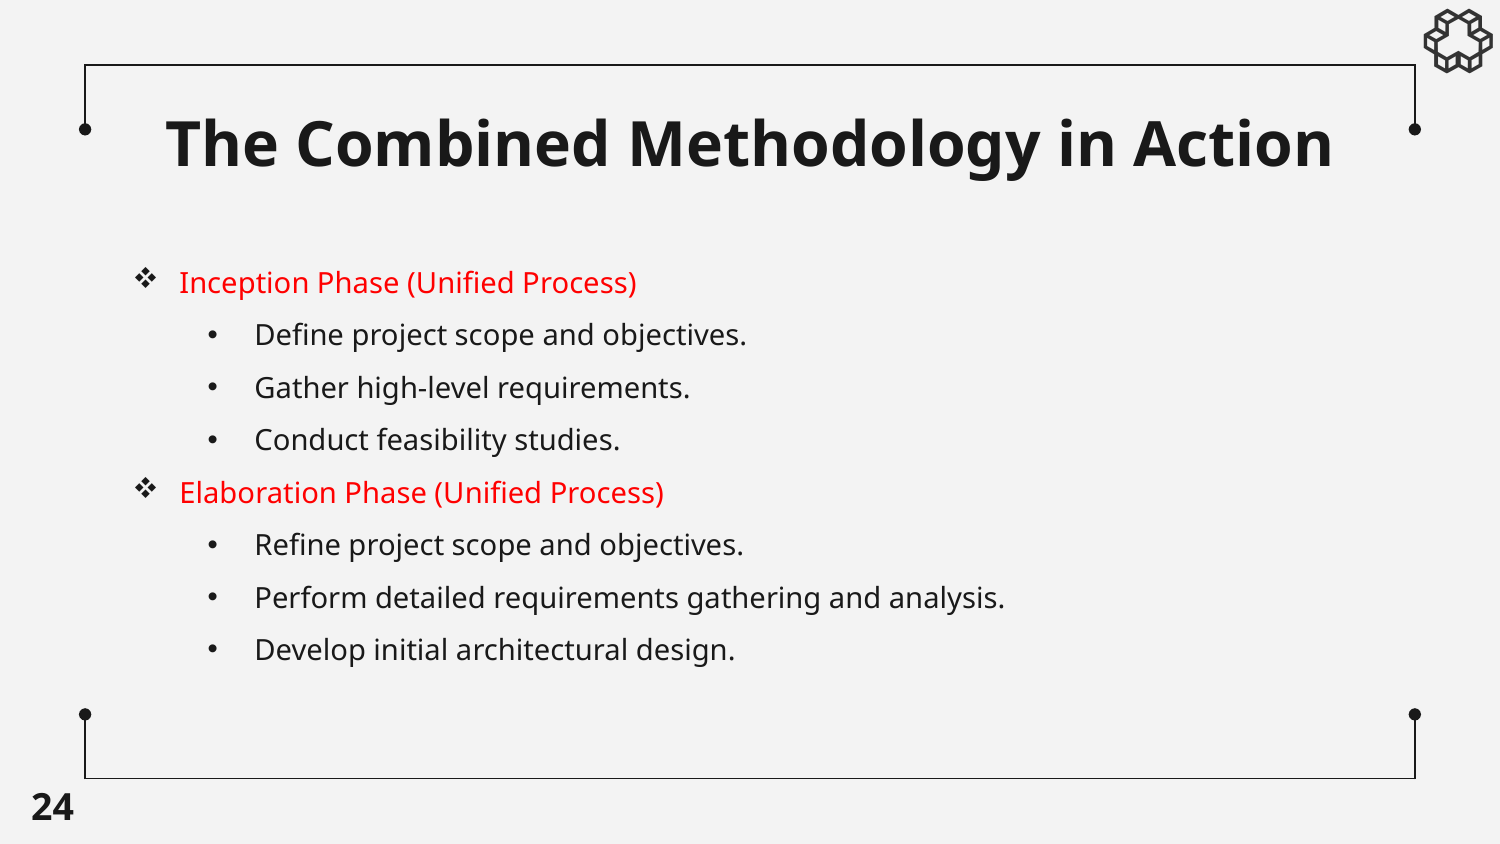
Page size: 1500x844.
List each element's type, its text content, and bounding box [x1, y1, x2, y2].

text_box 24 [16, 767, 103, 839]
title The Combined Methodology in Action [118, 88, 1383, 183]
picture [1420, 3, 1497, 80]
text_box Inception Phase (Unified Process) Define project scope and objectives. Gather high-level requirements. Conduct feasibility studies. Elaboration Phase (Unified Process) Refine project scope and objectives. Perform detailed requirements gathering and analysis. Develop initial architectural design. [117, 231, 1383, 687]
